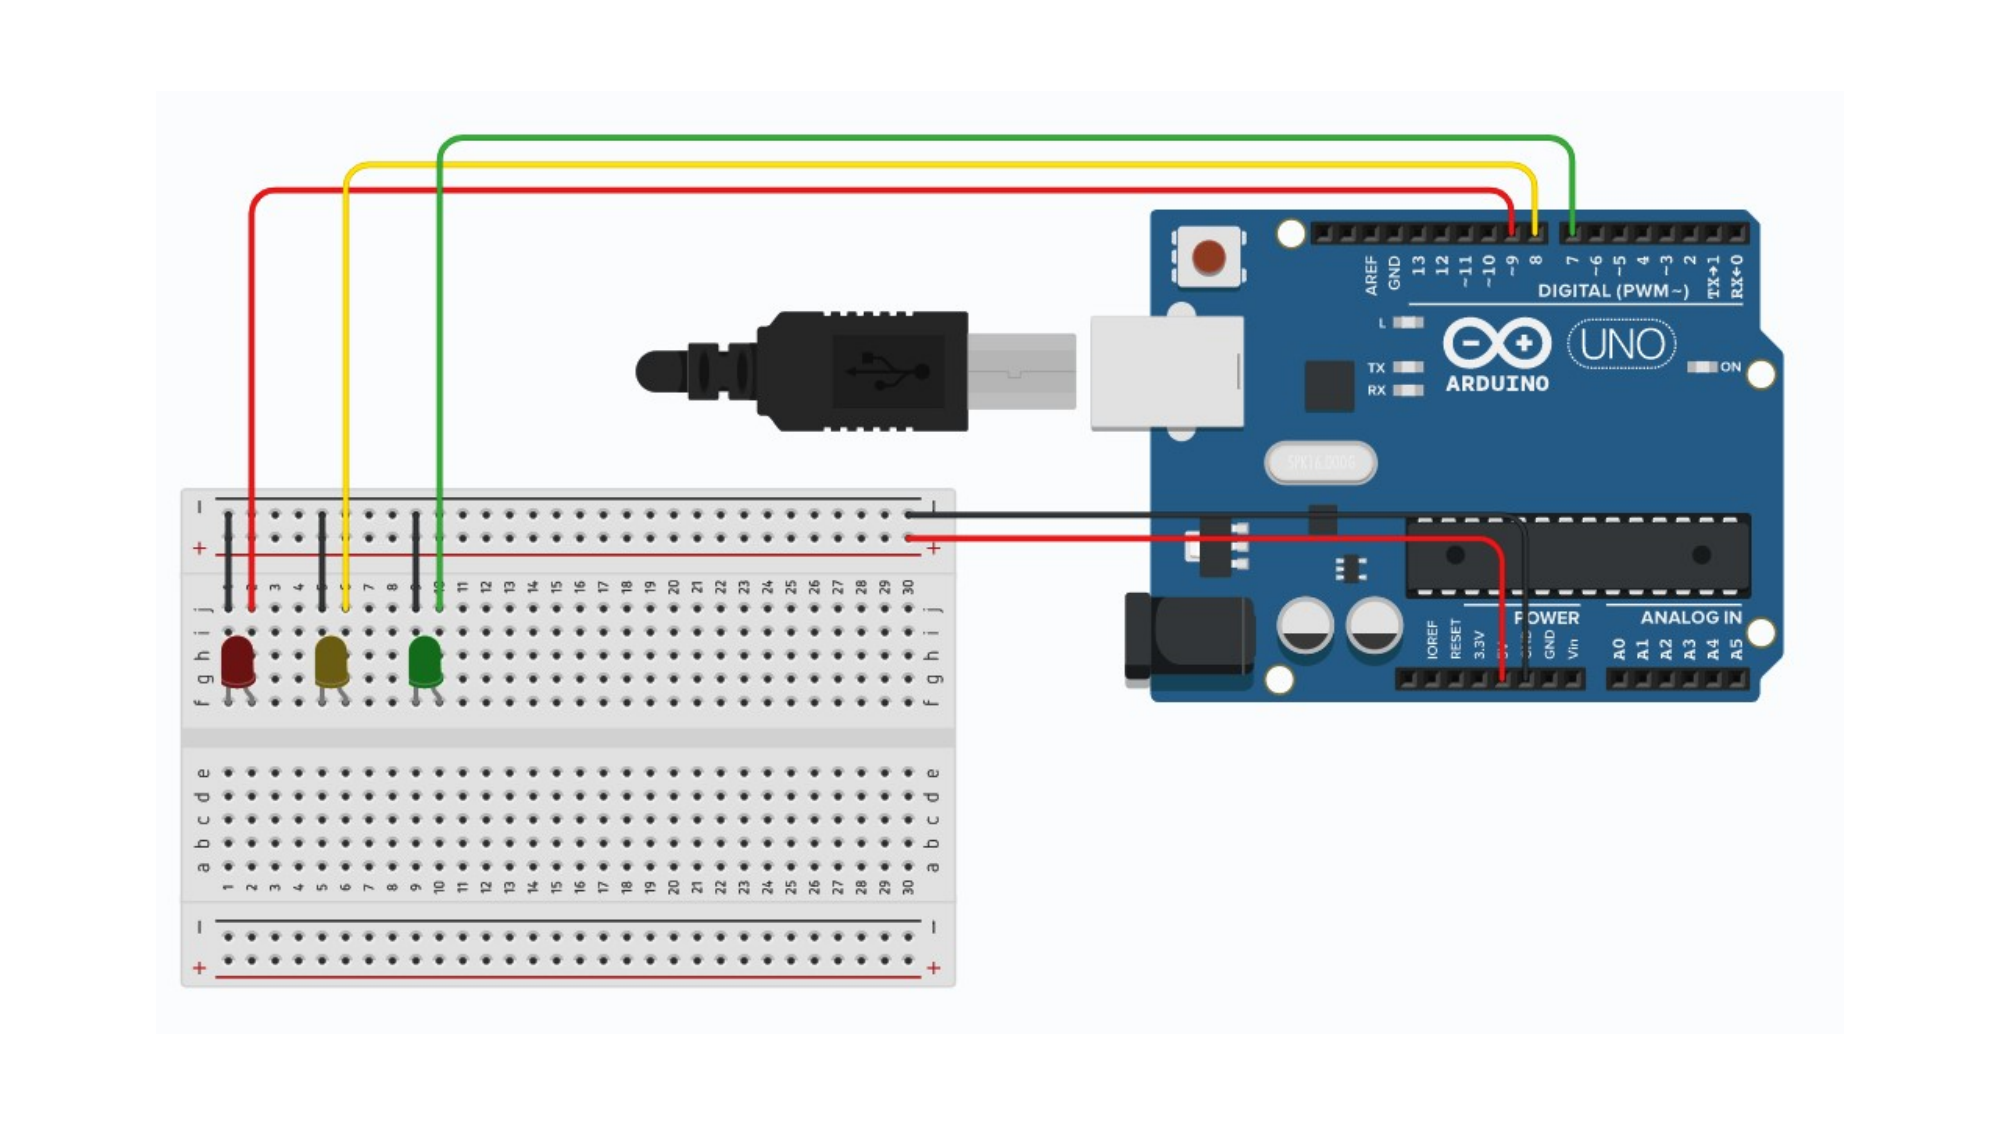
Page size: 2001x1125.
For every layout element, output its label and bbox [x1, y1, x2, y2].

picture [156, 91, 1844, 1034]
